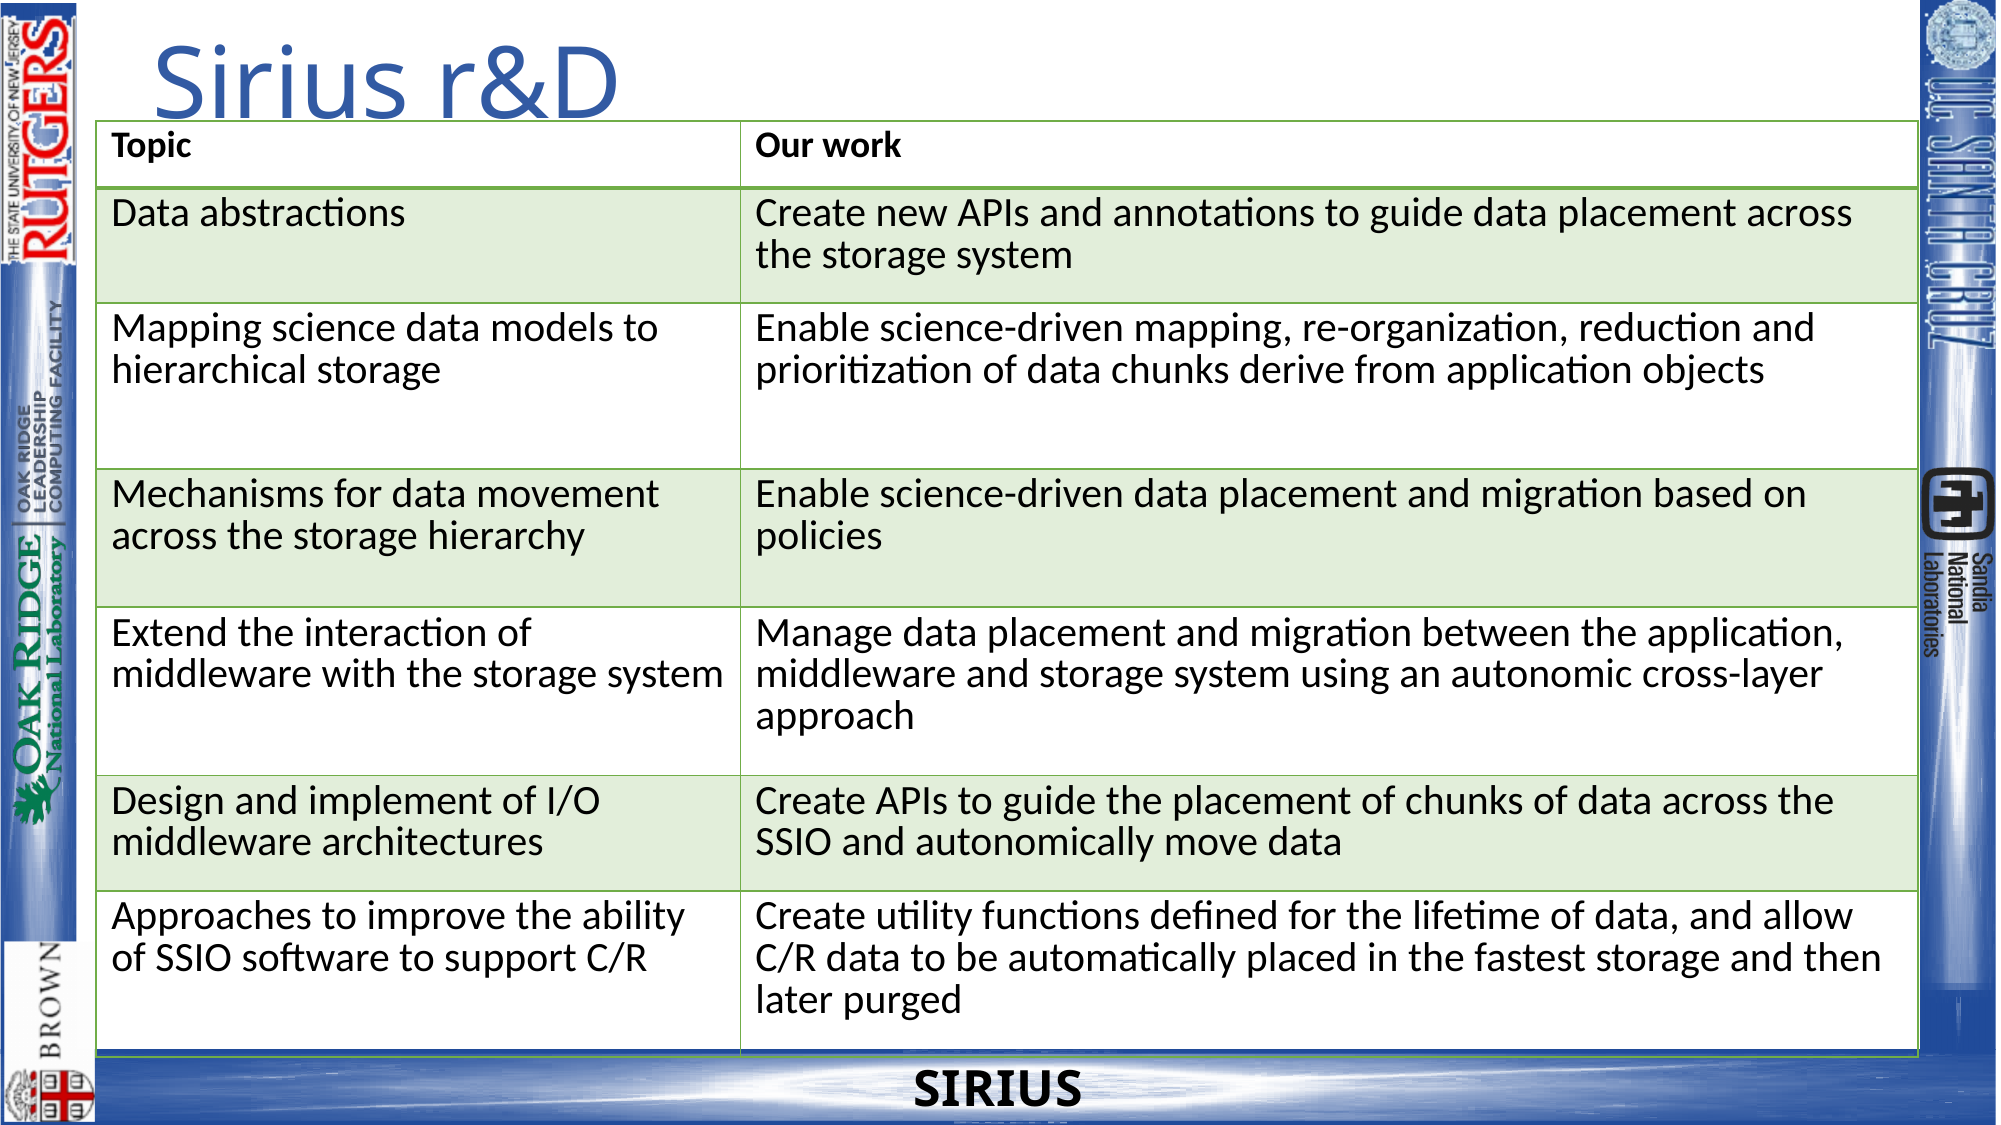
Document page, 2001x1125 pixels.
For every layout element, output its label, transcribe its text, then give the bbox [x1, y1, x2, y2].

table_cell Extend the interaction of middleware with the storage system [97, 608, 740, 775]
picture [1921, 465, 1996, 660]
table_header Topic [97, 122, 740, 186]
table_cell Enable science-driven data placement and migration based on policies [741, 470, 1917, 606]
table_cell Design and implement of I/O middleware architectures [97, 776, 740, 890]
table_cell Mechanisms for data movement across the storage hierarchy [97, 470, 740, 606]
picture [1, 4, 75, 275]
table_header Our work [741, 122, 1917, 186]
picture [5, 942, 94, 1121]
table_cell Mapping science data models to hierarchical storage [97, 304, 740, 468]
picture [12, 301, 66, 825]
table_cell Data abstractions [97, 190, 740, 302]
table_cell Create utility functions defined for the lifetime of data, and allow C/R data to be automatically placed in the fastest storage and then later purged [741, 892, 1917, 1056]
picture [1921, 0, 1995, 348]
table_cell Approaches to improve the ability of SSIO software to support C/R [97, 892, 740, 1056]
title Sirius r&D [137, 19, 1863, 120]
table_cell Manage data placement and migration between the application, middleware and storage system using an autonomic cross-layer approach [741, 608, 1917, 775]
table_cell Create new APIs and annotations to guide data placement across the storage system [741, 190, 1917, 302]
table_cell Enable science-driven mapping, re-organization, reduction and prioritization of data chunks derive from application objects [741, 304, 1917, 468]
table_cell Create APIs to guide the placement of chunks of data across the SSIO and autonomically move data [741, 776, 1917, 890]
